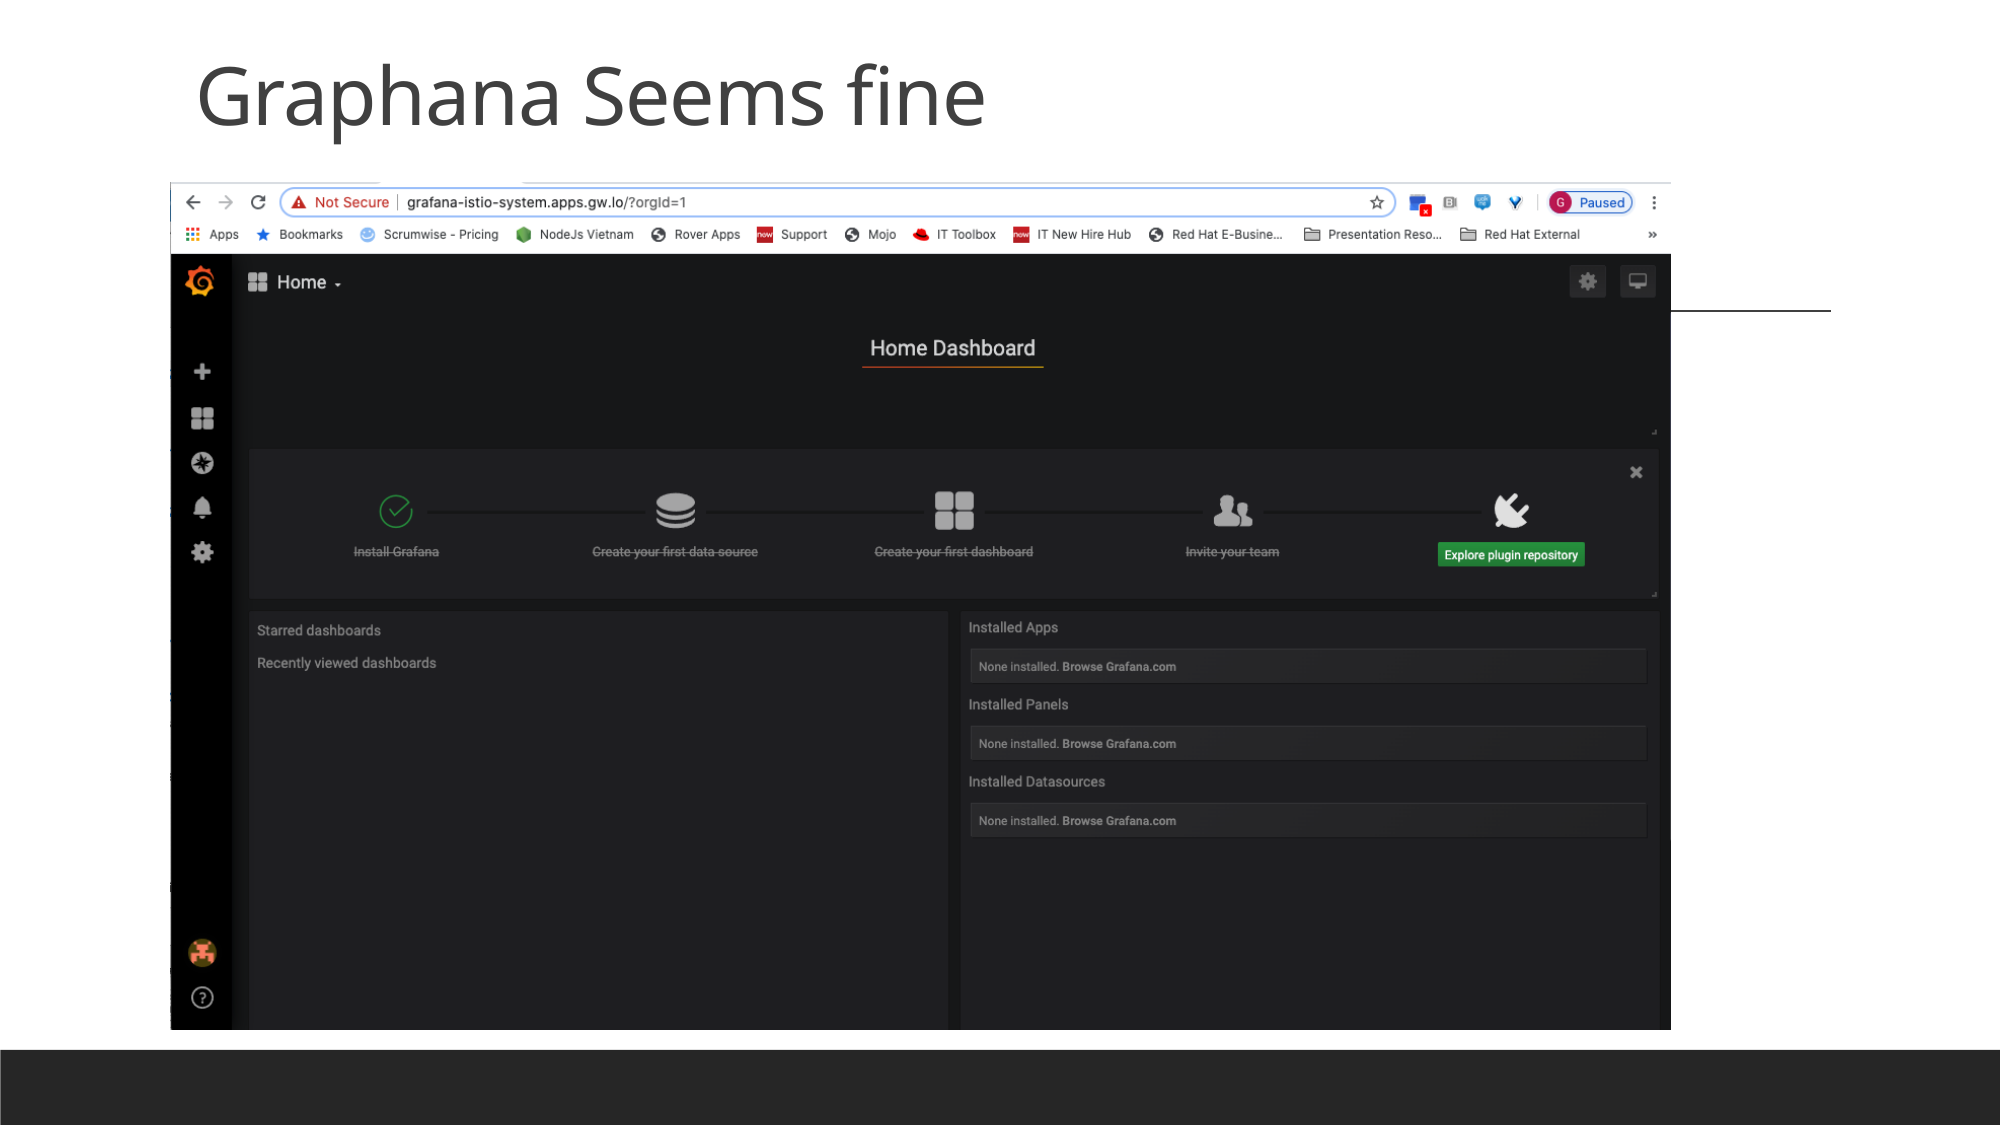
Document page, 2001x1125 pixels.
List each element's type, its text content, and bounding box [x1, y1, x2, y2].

title Graphana Seems fine [180, 47, 1830, 150]
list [169, 182, 1671, 1031]
